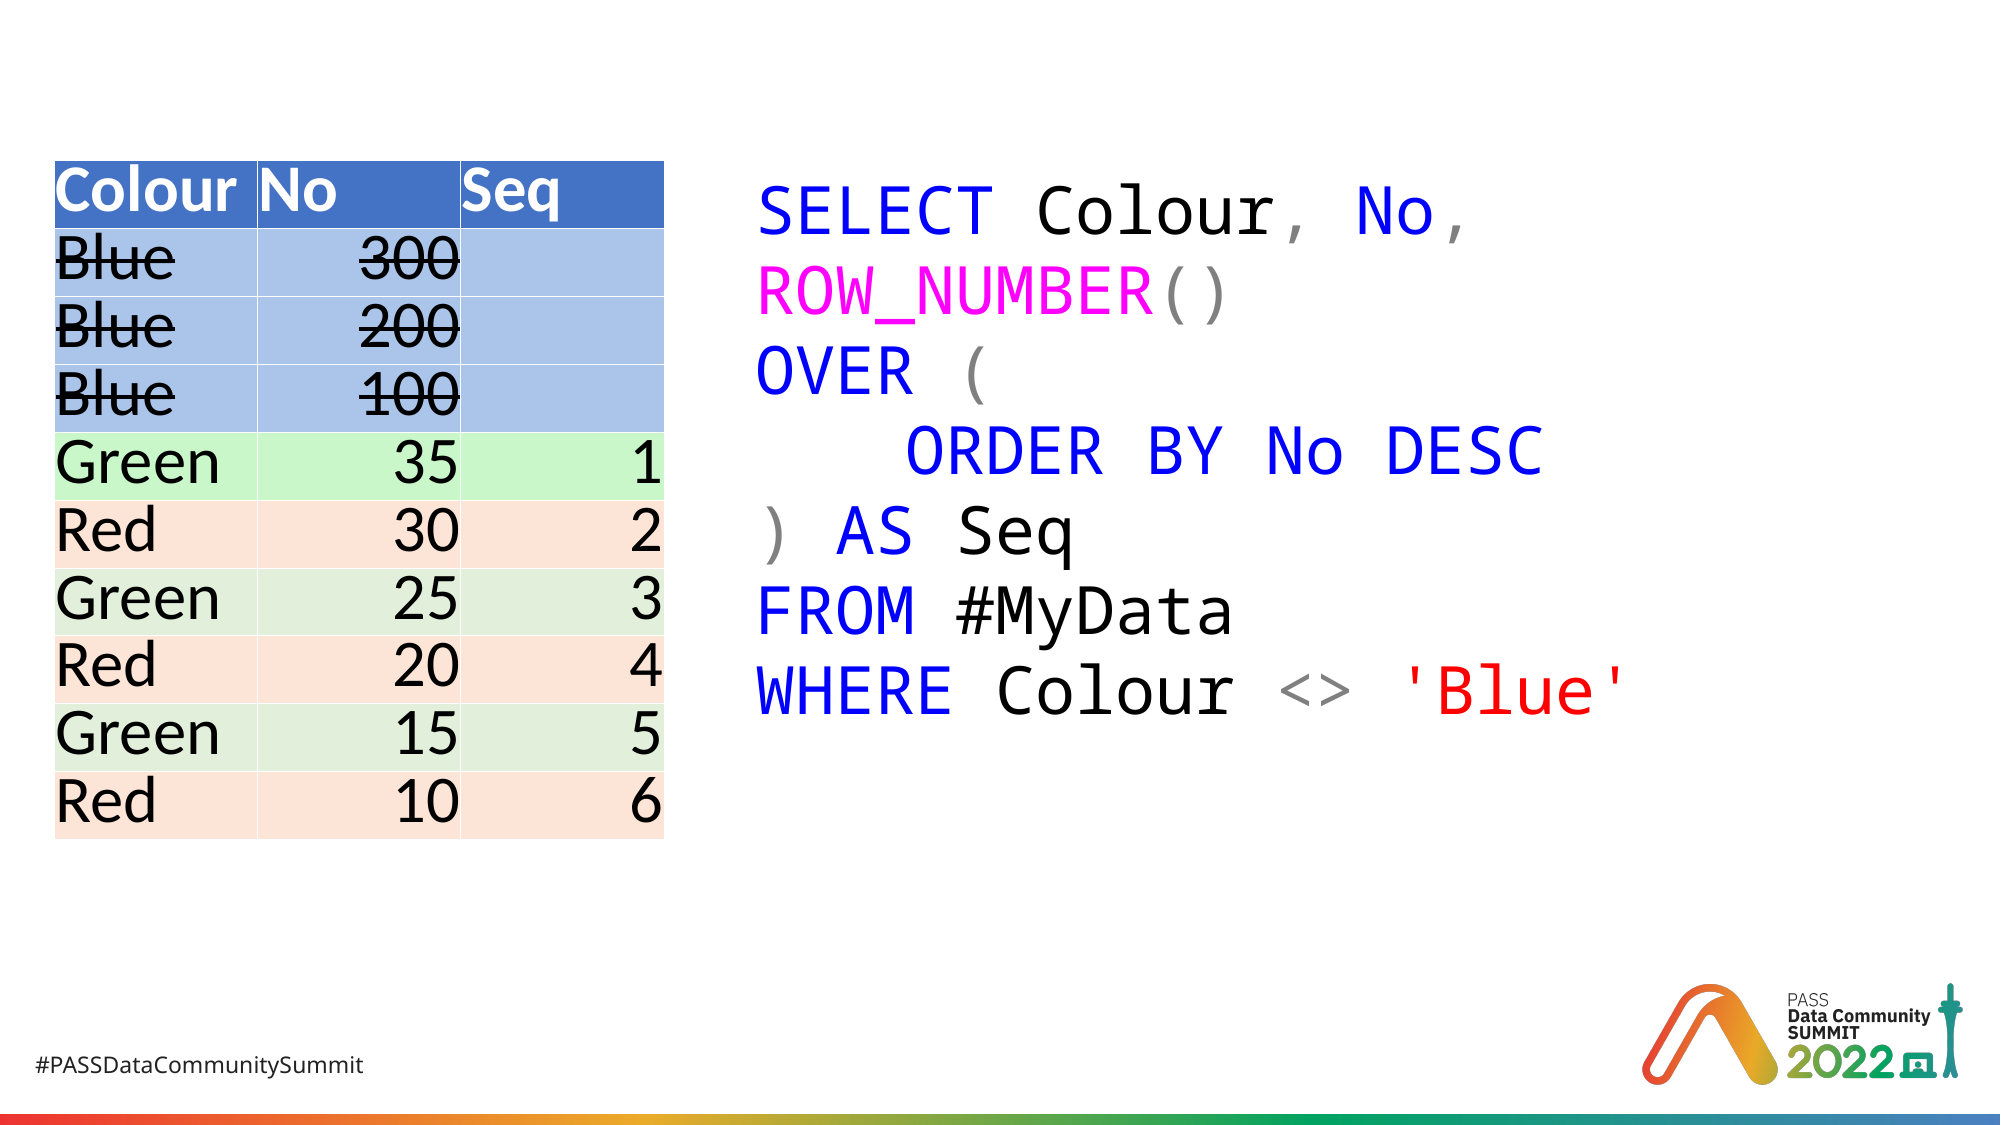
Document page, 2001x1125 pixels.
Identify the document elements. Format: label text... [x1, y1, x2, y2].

table_cell Blue [55, 297, 257, 364]
table_cell 300 [258, 229, 460, 296]
table_cell 15 [258, 704, 460, 771]
picture [1642, 983, 1963, 1085]
table_cell Green [55, 569, 257, 635]
table_cell Blue [55, 229, 257, 296]
table_cell 10 [258, 772, 460, 839]
table_cell 25 [258, 569, 460, 635]
table_header Colour [55, 161, 257, 228]
table_cell 2 [461, 501, 664, 568]
table_cell Red [55, 772, 257, 839]
table_cell 100 [258, 365, 460, 432]
table_cell [461, 297, 664, 364]
table_cell 3 [461, 569, 664, 635]
table_cell 6 [461, 772, 664, 839]
table_header No [258, 161, 460, 228]
table_cell Blue [55, 365, 257, 432]
table_cell 20 [258, 636, 460, 703]
table_cell Red [55, 636, 257, 703]
table_cell [461, 229, 664, 296]
text_box SELECT Colour, No, ROW_NUMBER() OVER ( ORDER BY No DESC ) AS Seq FROM #MyData WHERE Colour <> 'Blue' [740, 160, 1741, 736]
table_cell 200 [258, 297, 460, 364]
table_cell 35 [258, 433, 460, 500]
table_cell 30 [258, 501, 460, 568]
table_cell Red [55, 501, 257, 568]
picture [0, 1114, 2000, 1125]
table_header Seq [461, 161, 664, 228]
table_cell 5 [461, 704, 664, 771]
table_cell Green [55, 704, 257, 771]
table_cell [461, 365, 664, 432]
table_cell 4 [461, 636, 664, 703]
table_cell 1 [461, 433, 664, 500]
table_cell Green [55, 433, 257, 500]
